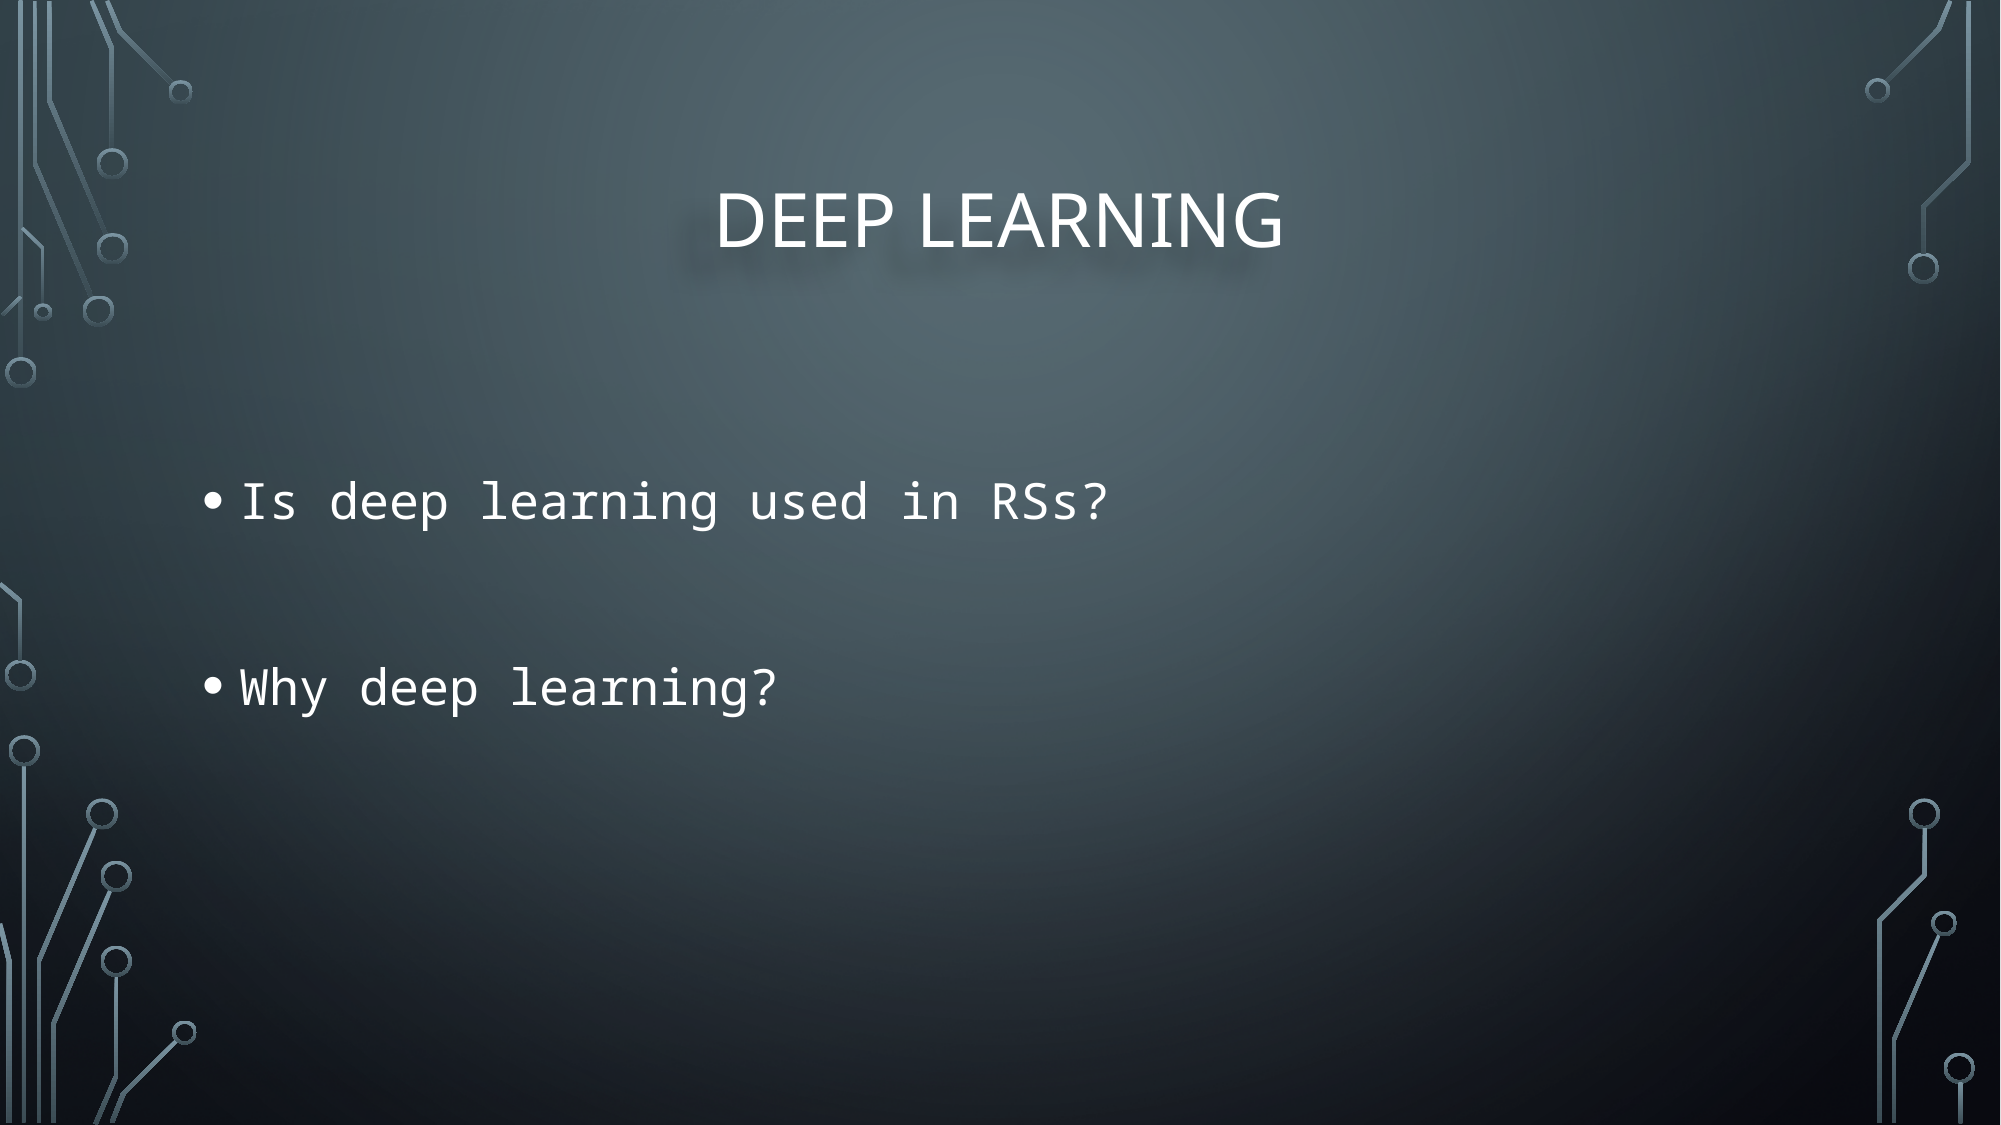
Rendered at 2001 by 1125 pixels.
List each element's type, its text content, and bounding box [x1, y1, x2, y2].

list Is deep learning used in RSs? Why deep learning? [187, 369, 1813, 950]
text_box Deep learning [187, 101, 1813, 345]
